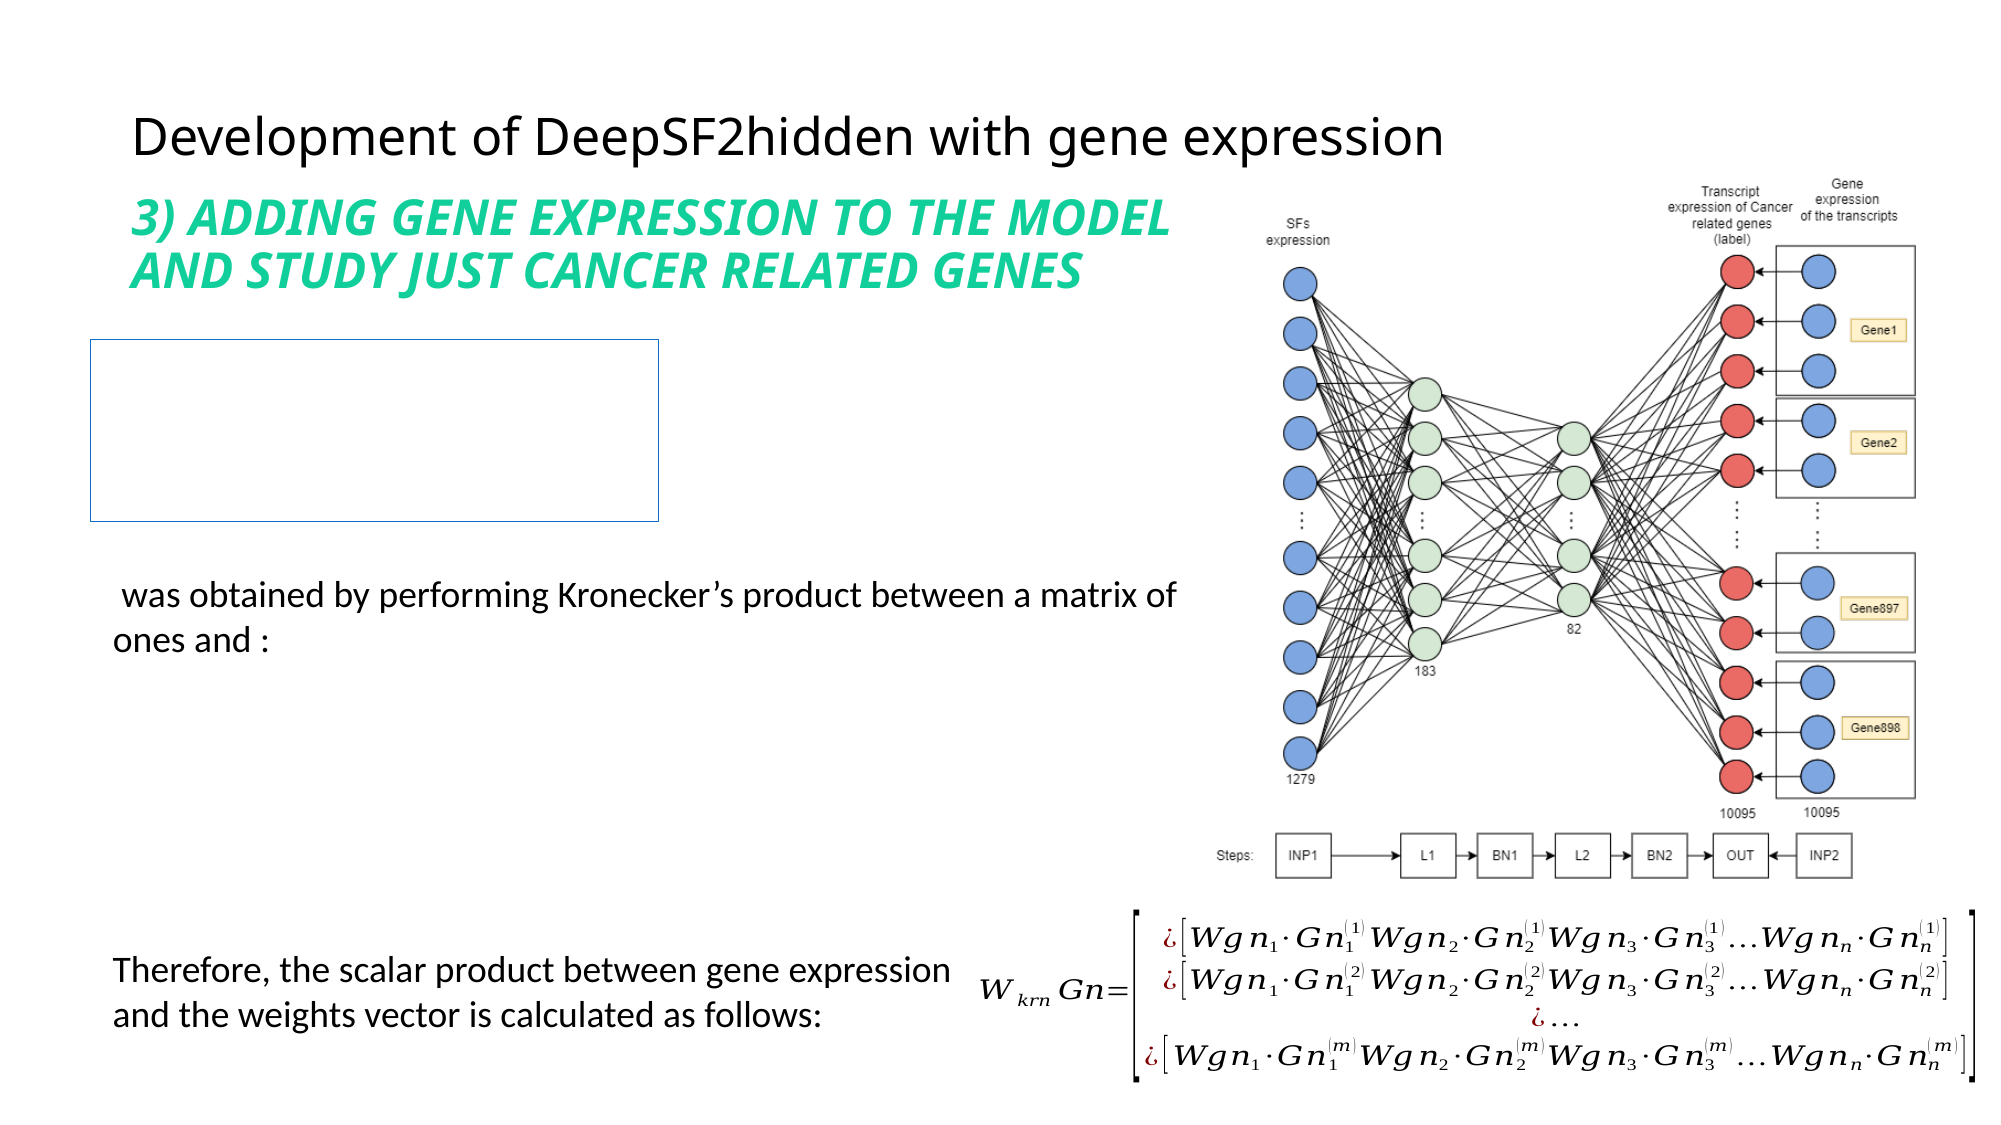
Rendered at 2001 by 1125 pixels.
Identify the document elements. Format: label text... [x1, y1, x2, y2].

text_box Therefore, the scalar product between gene expression and the weights vector is calculated as follows: [98, 937, 1028, 1043]
picture [1207, 172, 1917, 879]
text_box Development of DeepSF2hidden with gene expression [116, 82, 1585, 256]
text_box 3) ADDING GENE EXPRESSION TO THE MODEL AND STUDY JUST CANCER RELATED GENES [116, 181, 1188, 311]
